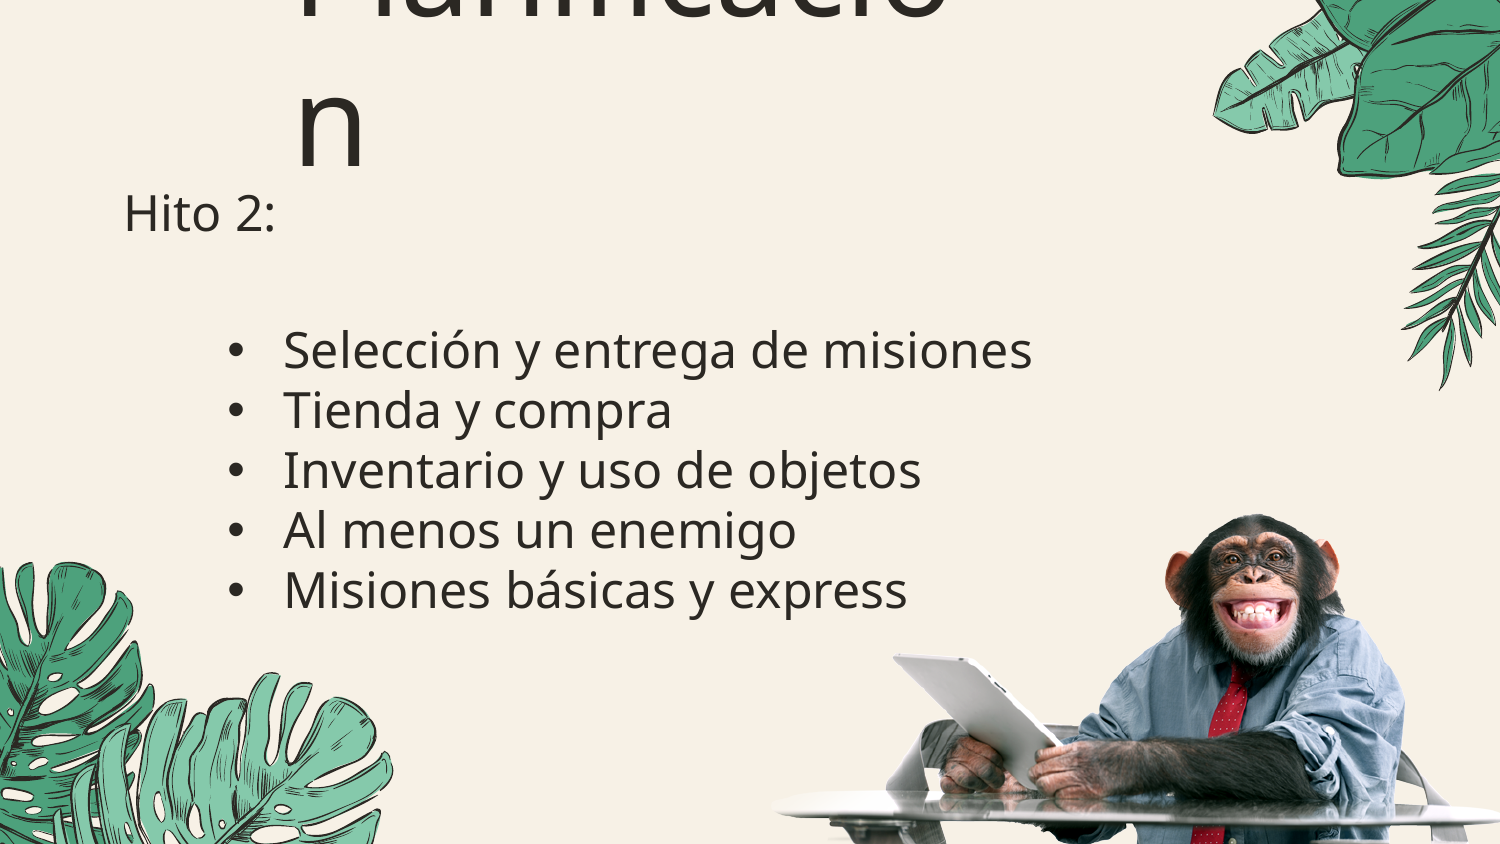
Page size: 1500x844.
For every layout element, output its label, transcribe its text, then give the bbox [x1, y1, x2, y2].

picture [749, 508, 1500, 844]
text_box Selección y entrega de misiones Tienda y compra Inventario y uso de objetos Al menos un enemigo Misiones básicas y express [189, 303, 1170, 620]
subtitle Hito 2: [86, 166, 535, 247]
title Planificación [277, 55, 980, 207]
